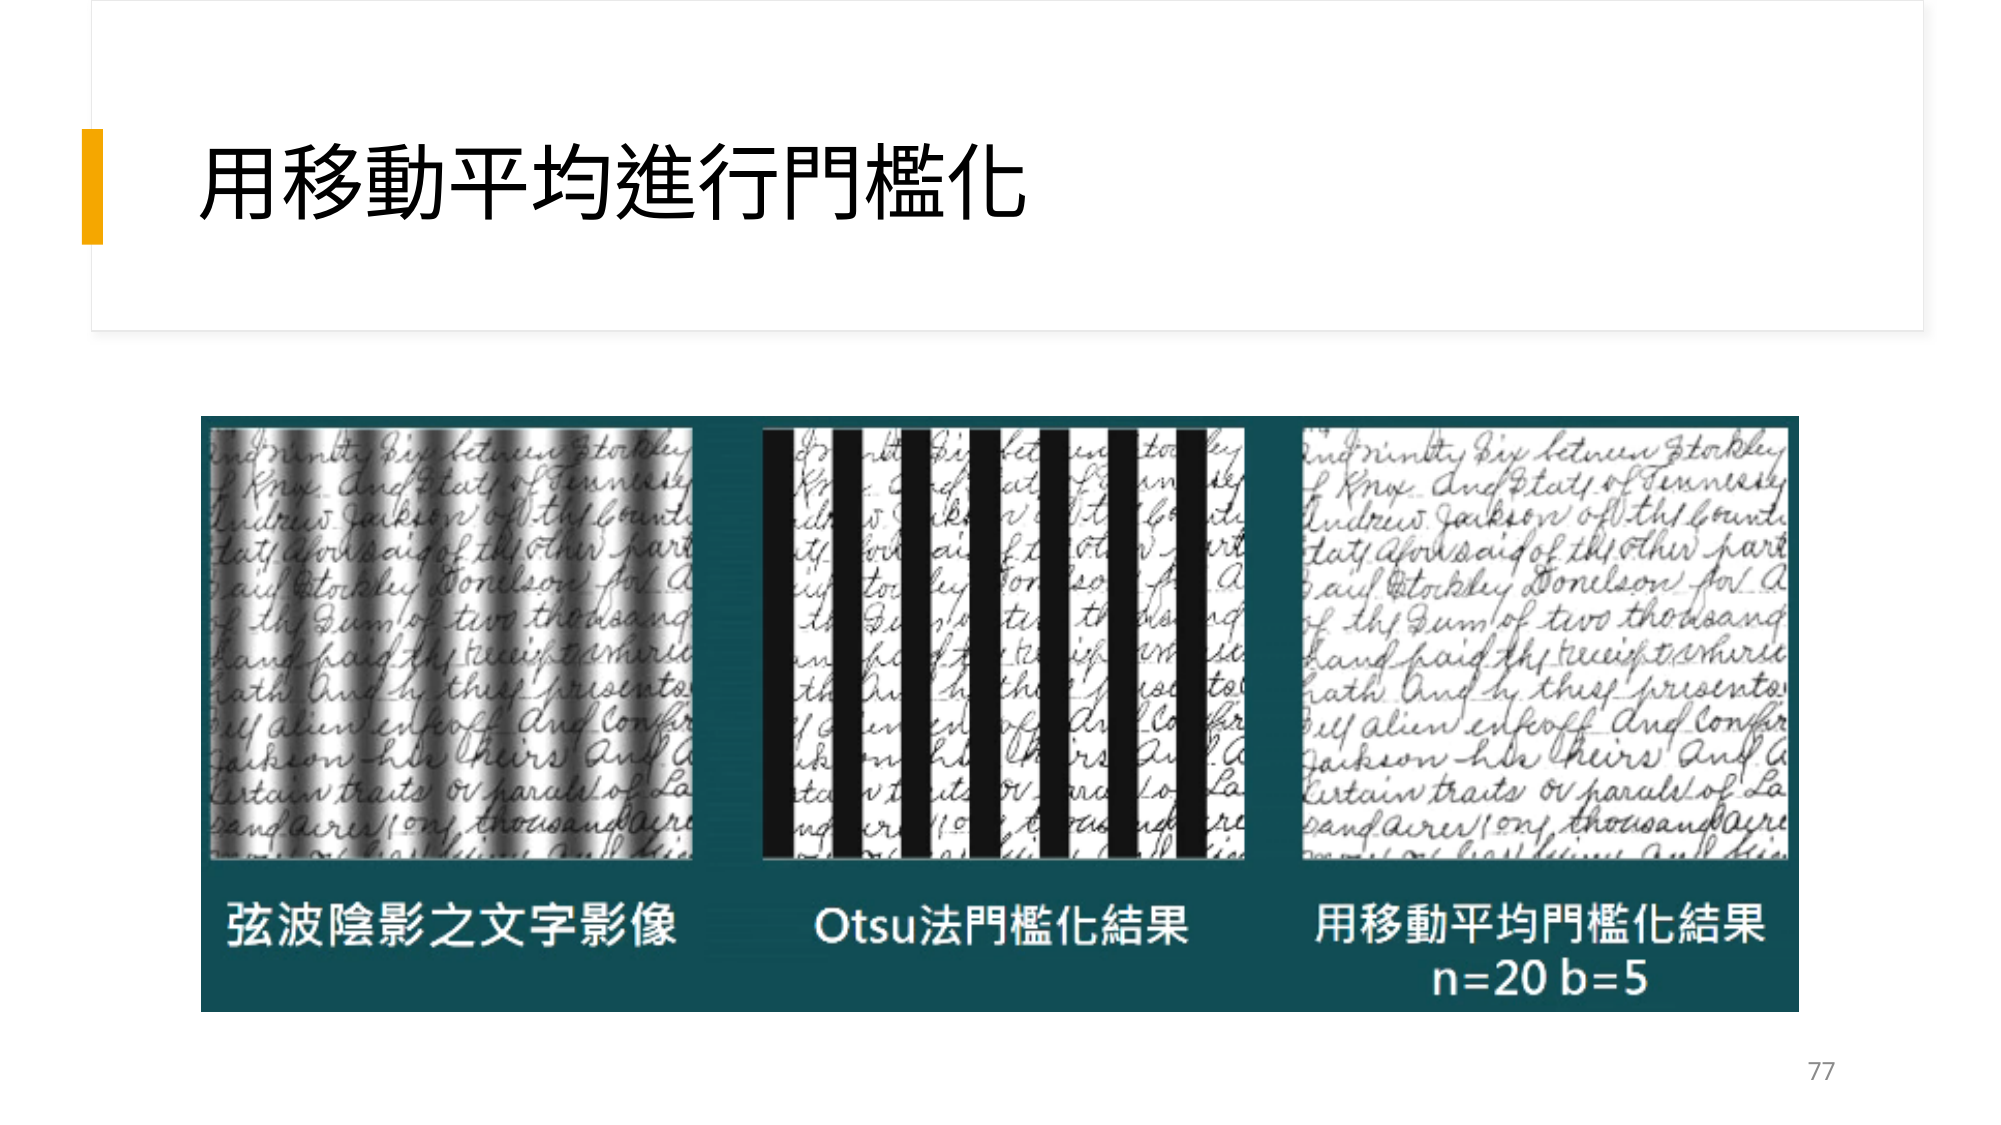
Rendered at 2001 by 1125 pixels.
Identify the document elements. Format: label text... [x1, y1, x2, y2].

slide_number 77 [1401, 1042, 1851, 1103]
title 用移動平均進行門檻化 [183, 90, 1851, 284]
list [201, 416, 1799, 1012]
